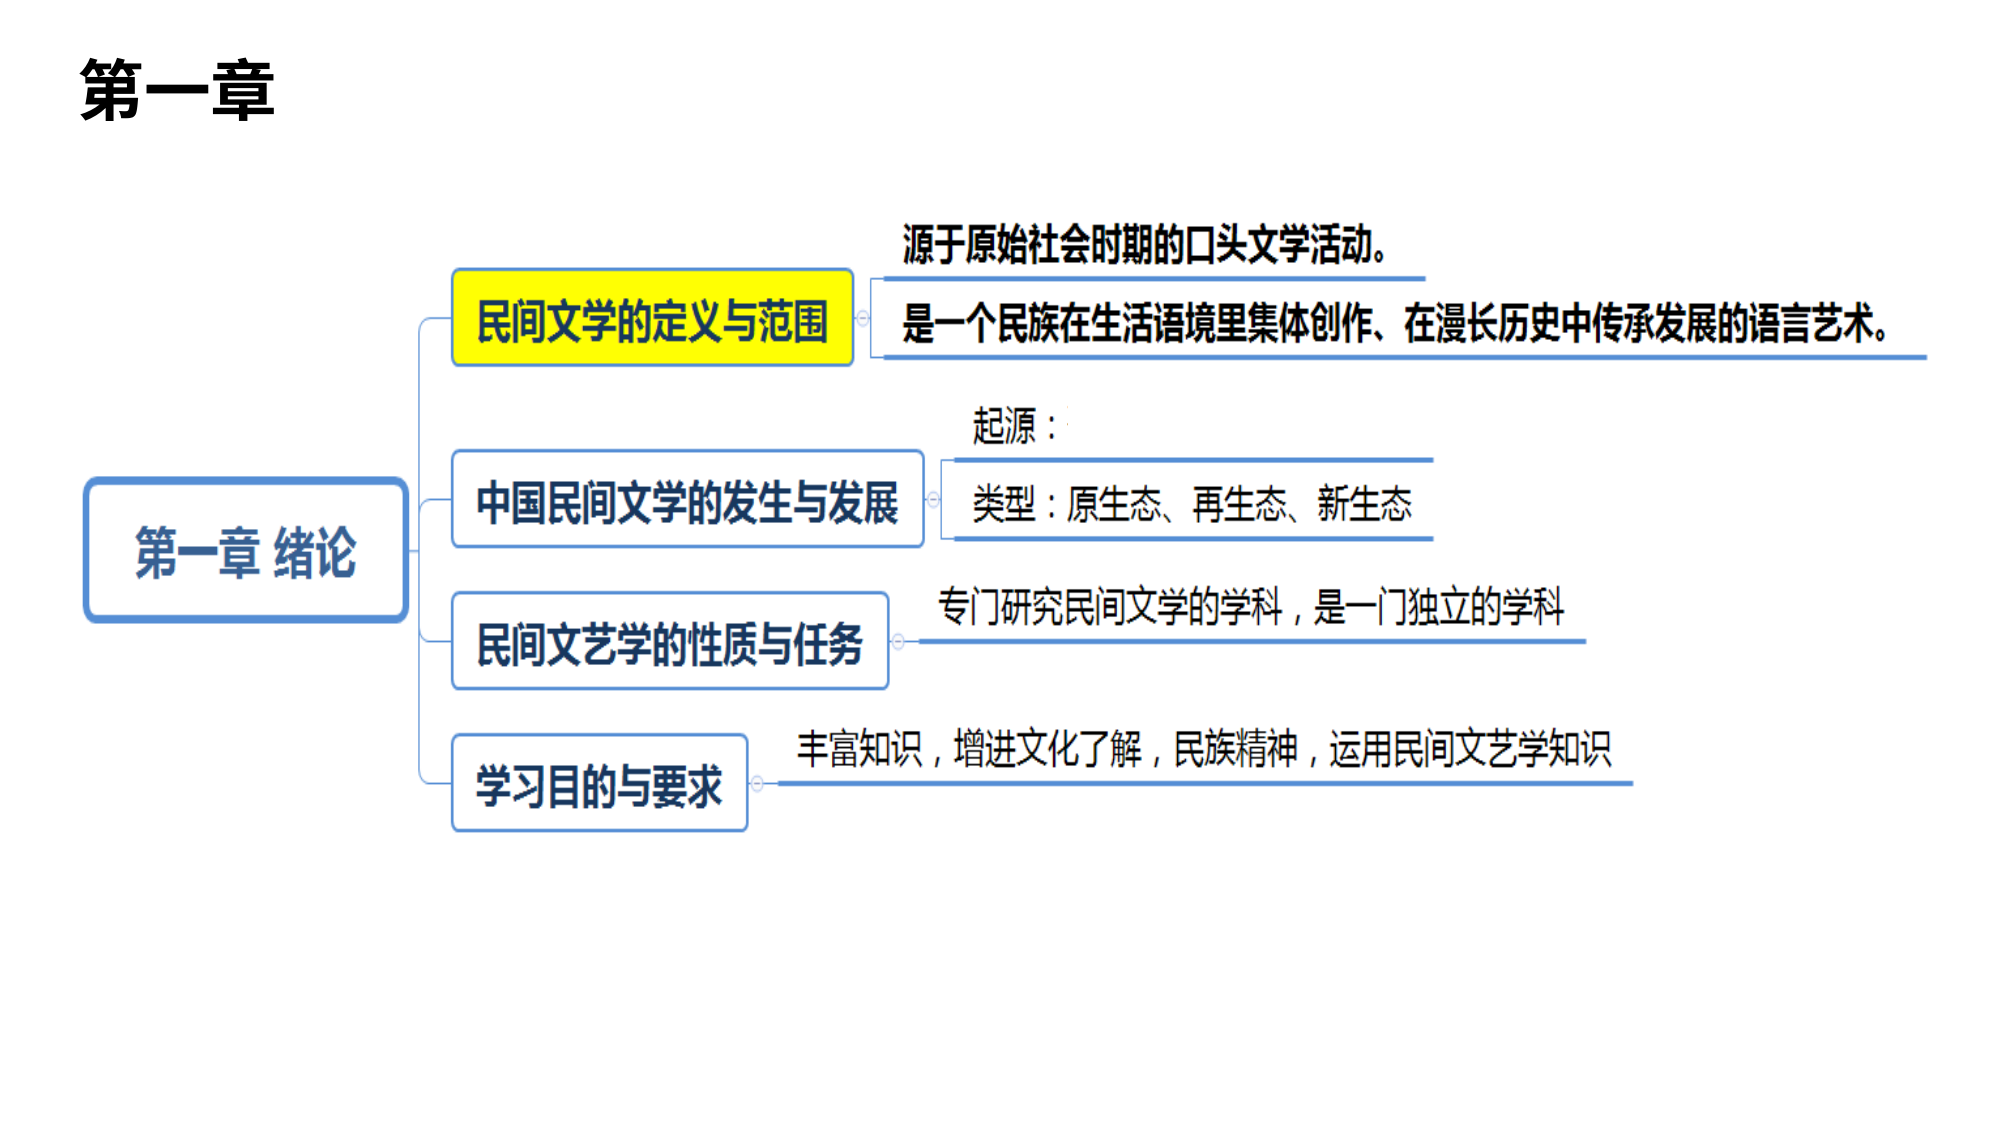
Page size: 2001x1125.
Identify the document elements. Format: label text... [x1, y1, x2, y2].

text_box 第一章 [62, 41, 293, 136]
picture [62, 179, 1950, 860]
